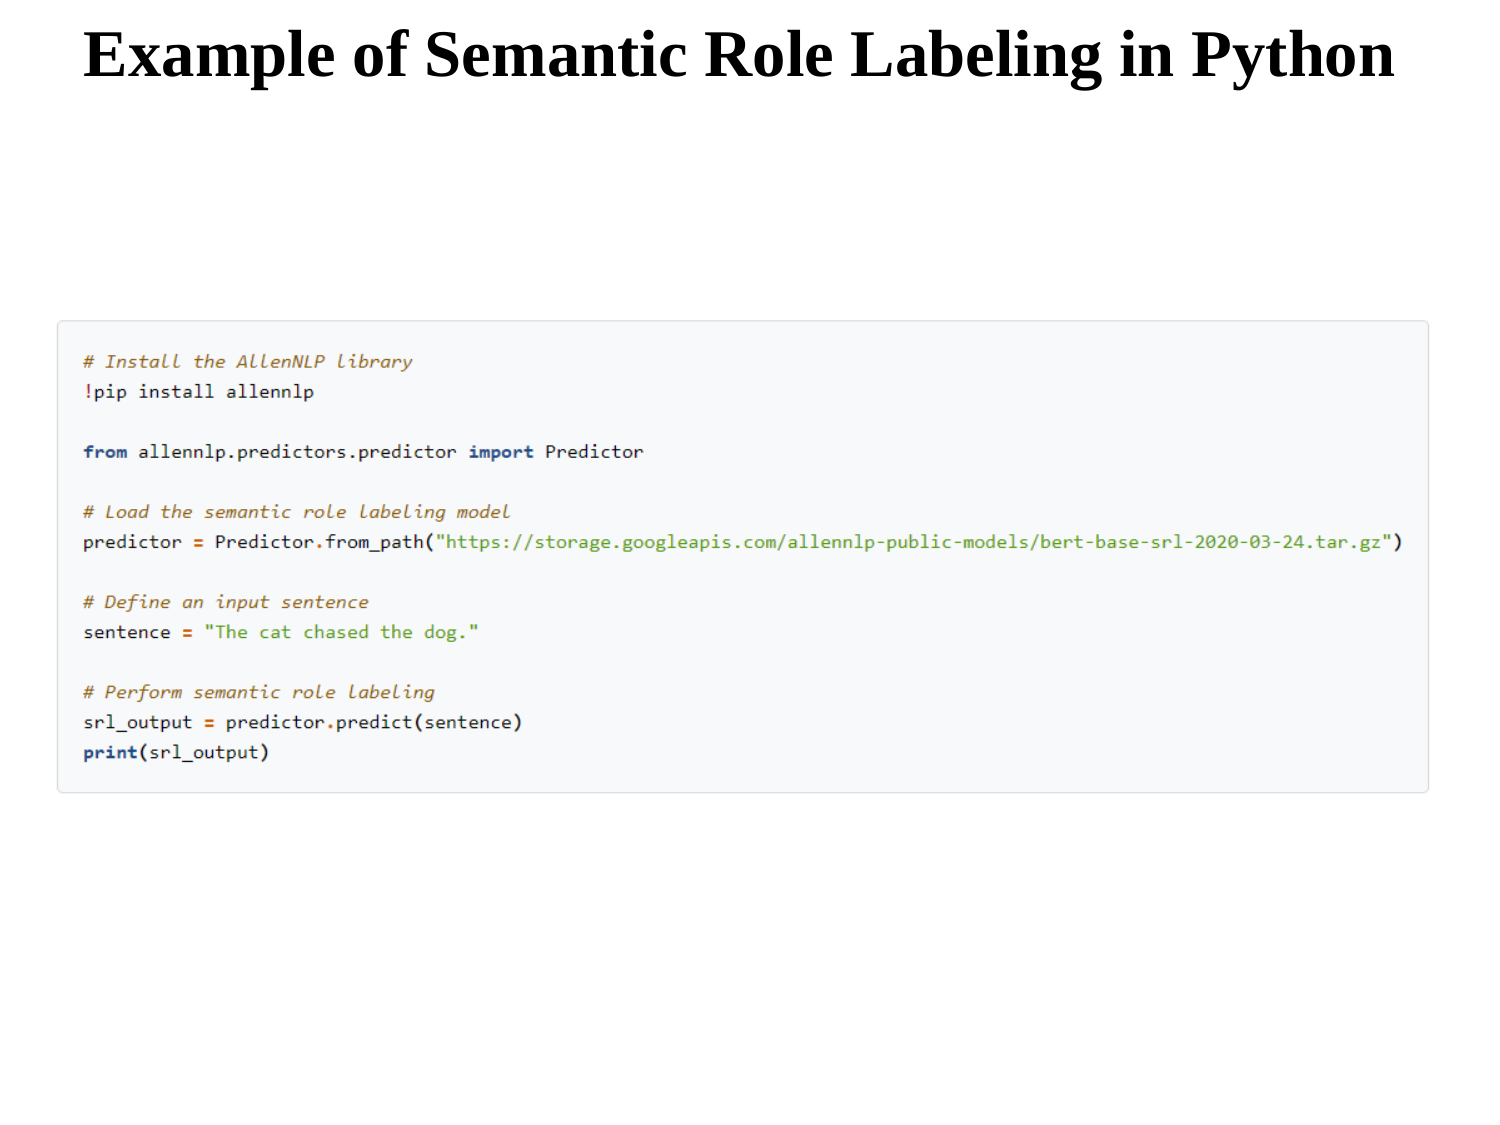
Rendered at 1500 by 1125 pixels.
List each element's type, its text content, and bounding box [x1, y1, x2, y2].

title Example of Semantic Role Labeling in Python [65, 0, 1416, 101]
picture [47, 314, 1453, 811]
